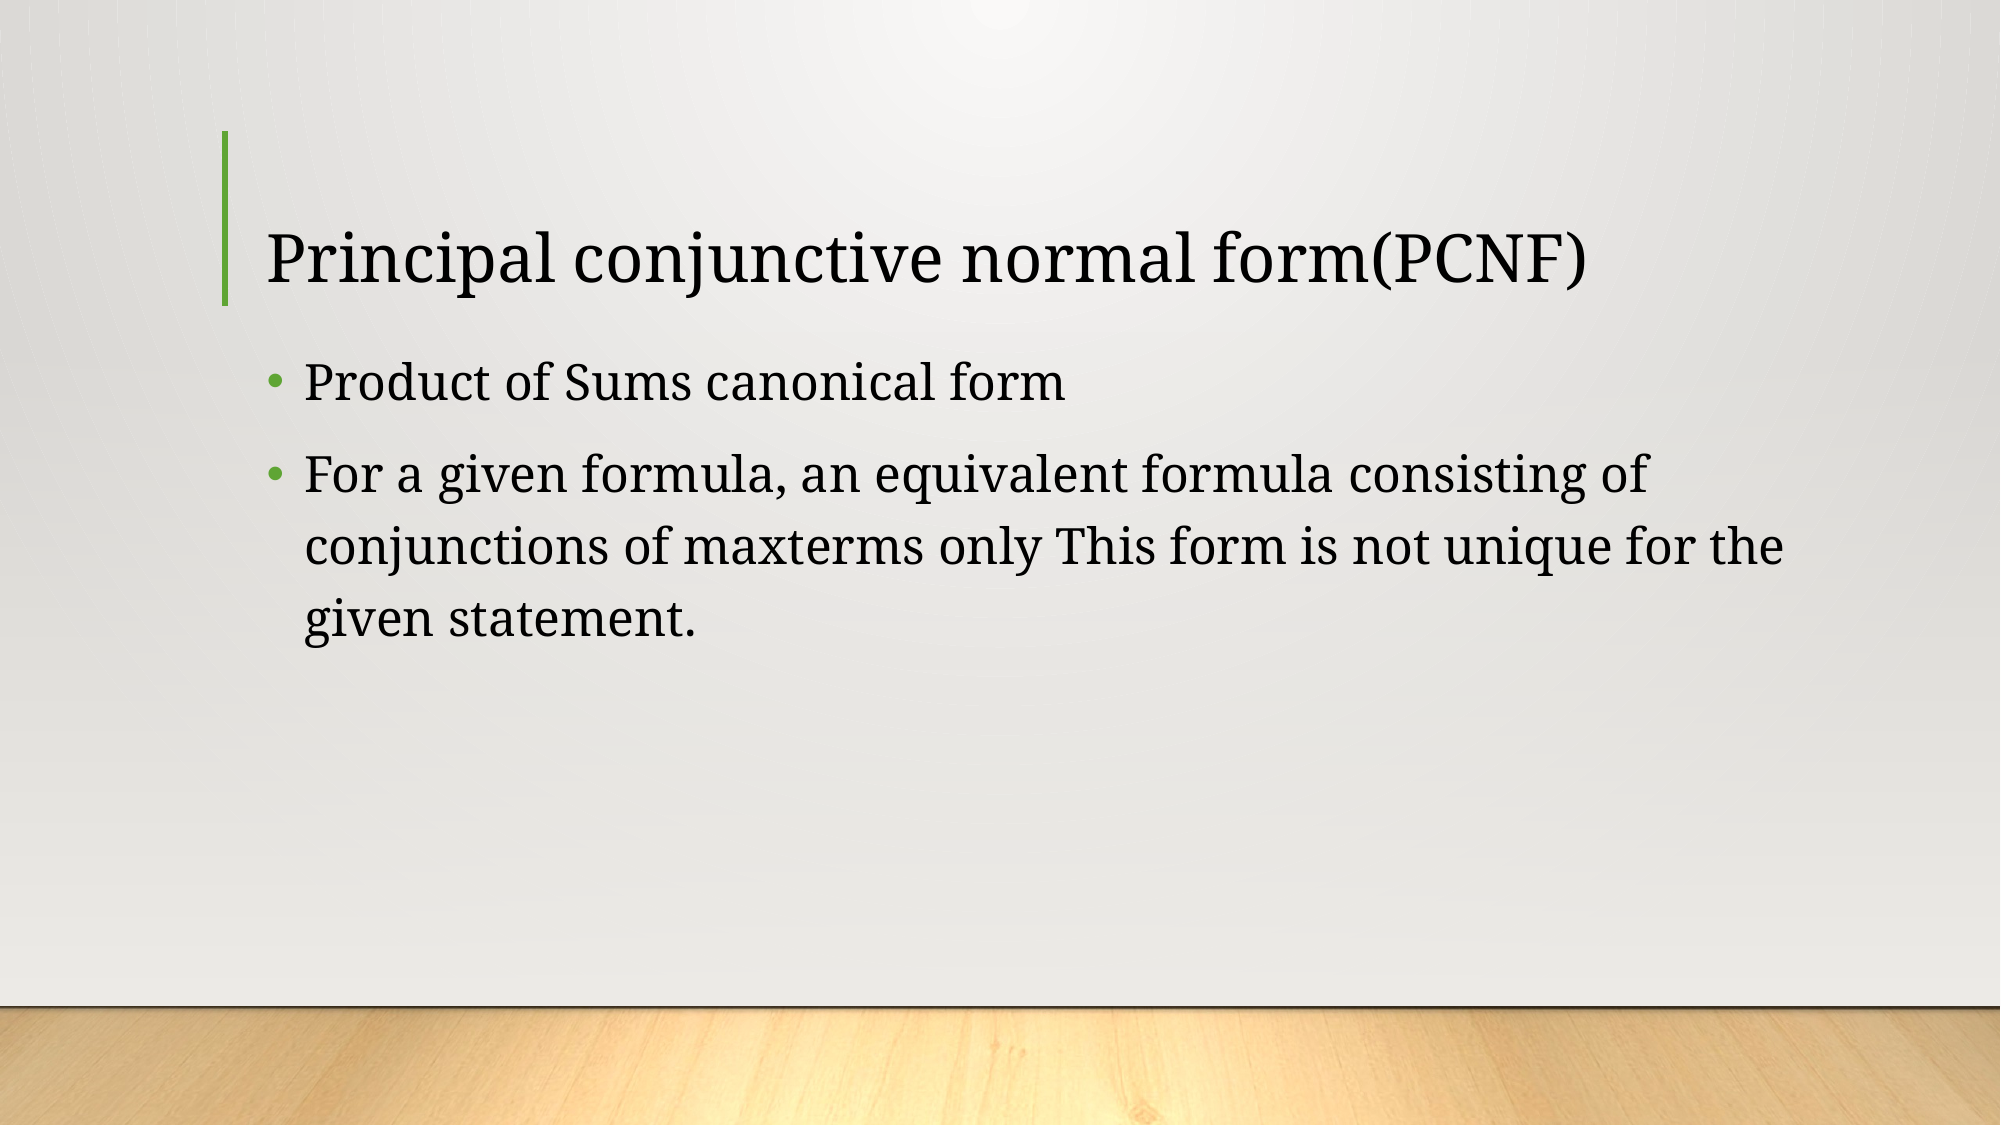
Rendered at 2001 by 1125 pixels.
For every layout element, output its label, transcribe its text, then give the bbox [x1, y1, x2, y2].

title Principal conjunctive normal form(PCNF) [251, 131, 1814, 305]
picture [0, 1006, 2000, 1125]
list Product of Sums canonical form For a given formula, an equivalent formula consisting of conjunctions of maxterms only This form is not unique for the given statement. [251, 330, 1814, 897]
